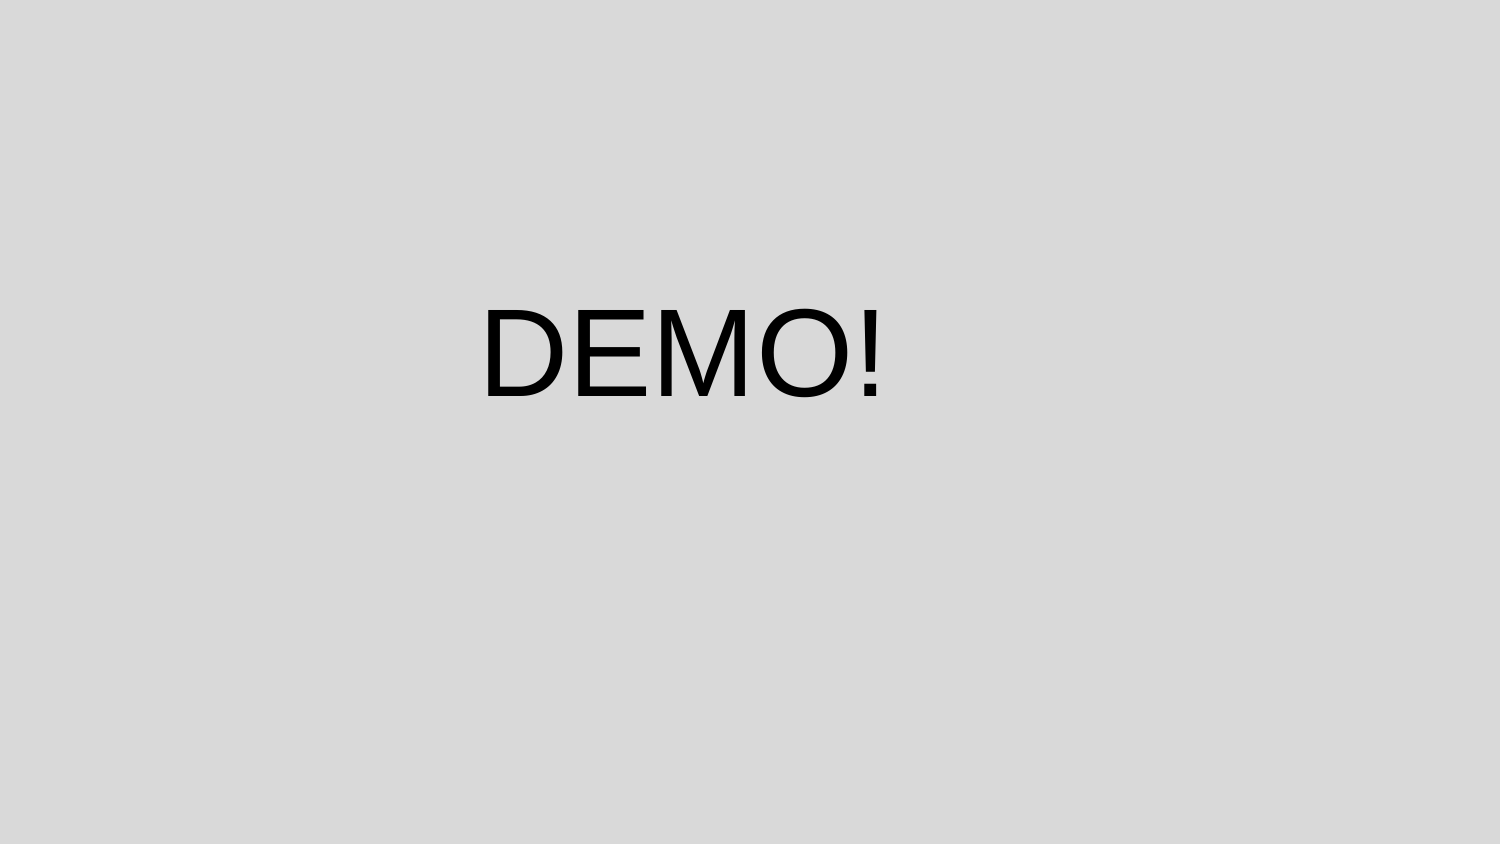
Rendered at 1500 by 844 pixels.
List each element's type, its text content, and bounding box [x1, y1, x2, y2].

text_box DEMO! [463, 255, 1159, 440]
